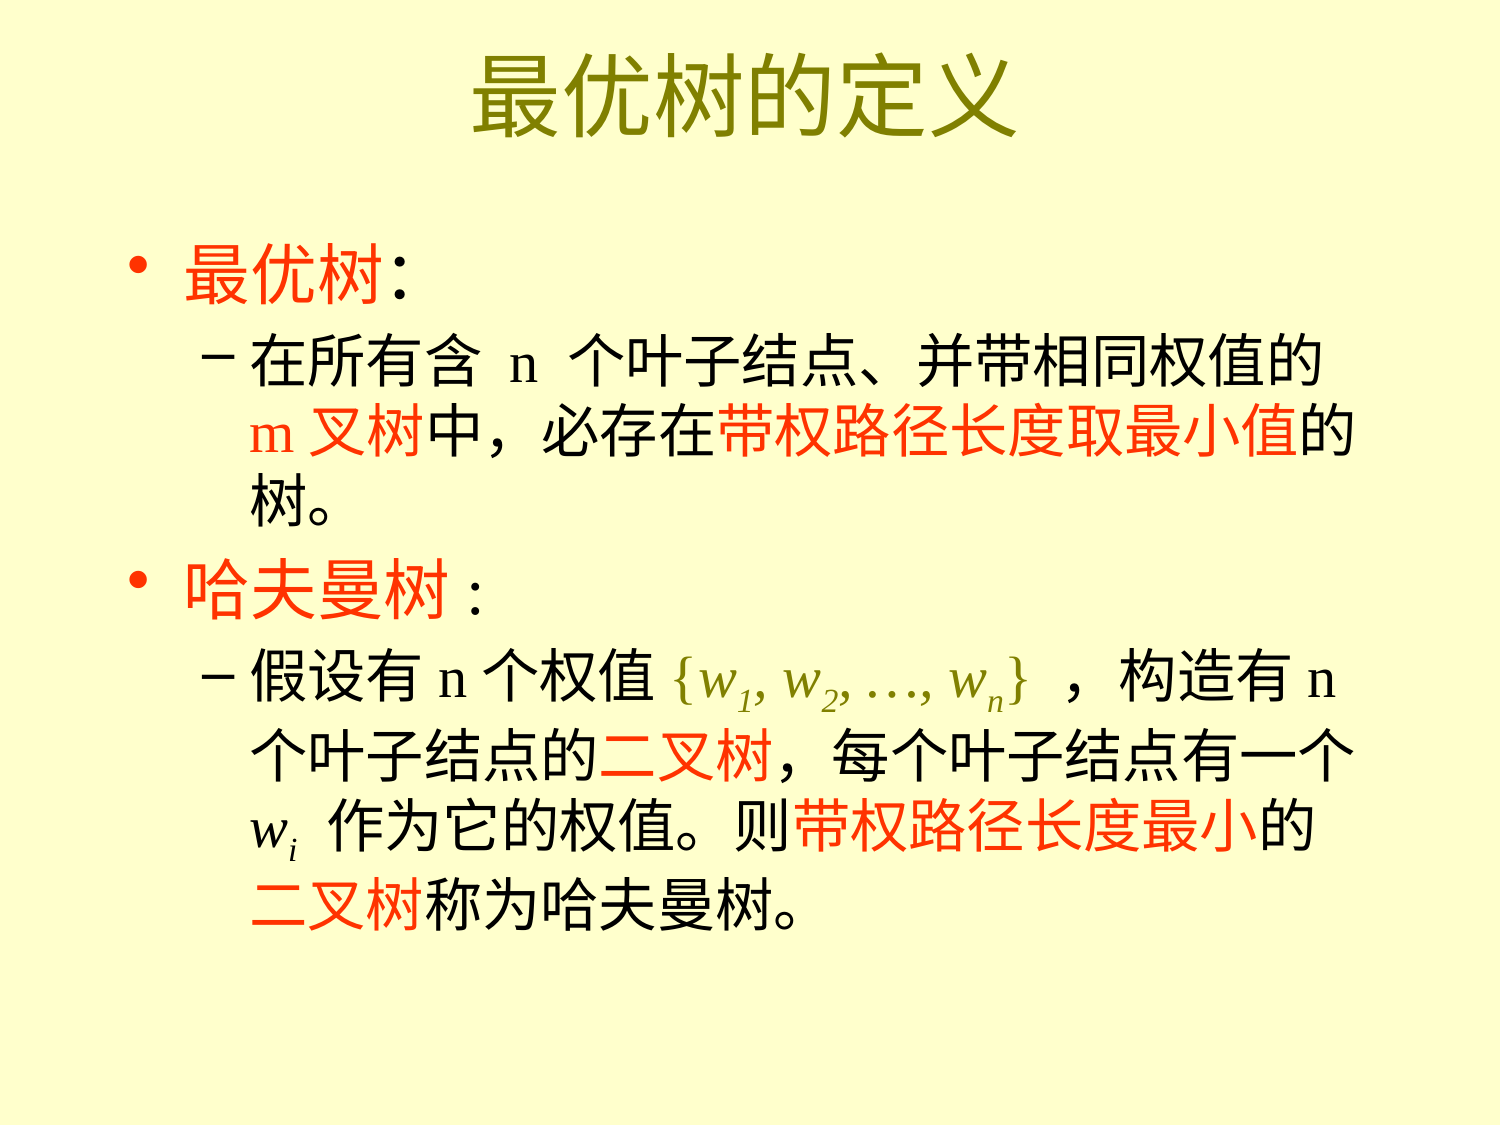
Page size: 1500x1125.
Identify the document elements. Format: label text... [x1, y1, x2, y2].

title 最优树的定义 [107, 0, 1383, 188]
list 最优树： 在所有含 n 个叶子结点、并带相同权值的 m叉树中，必存在带权路径长度取最小值的树。 哈夫曼树: 假设有n个权值{w1, w2, …, wn} ，构造有n个叶子结点的二叉树，每个叶子结点有一个 wi 作为它的权值。则带权路径长度最小的二叉树称为哈夫曼树。 [112, 224, 1388, 901]
